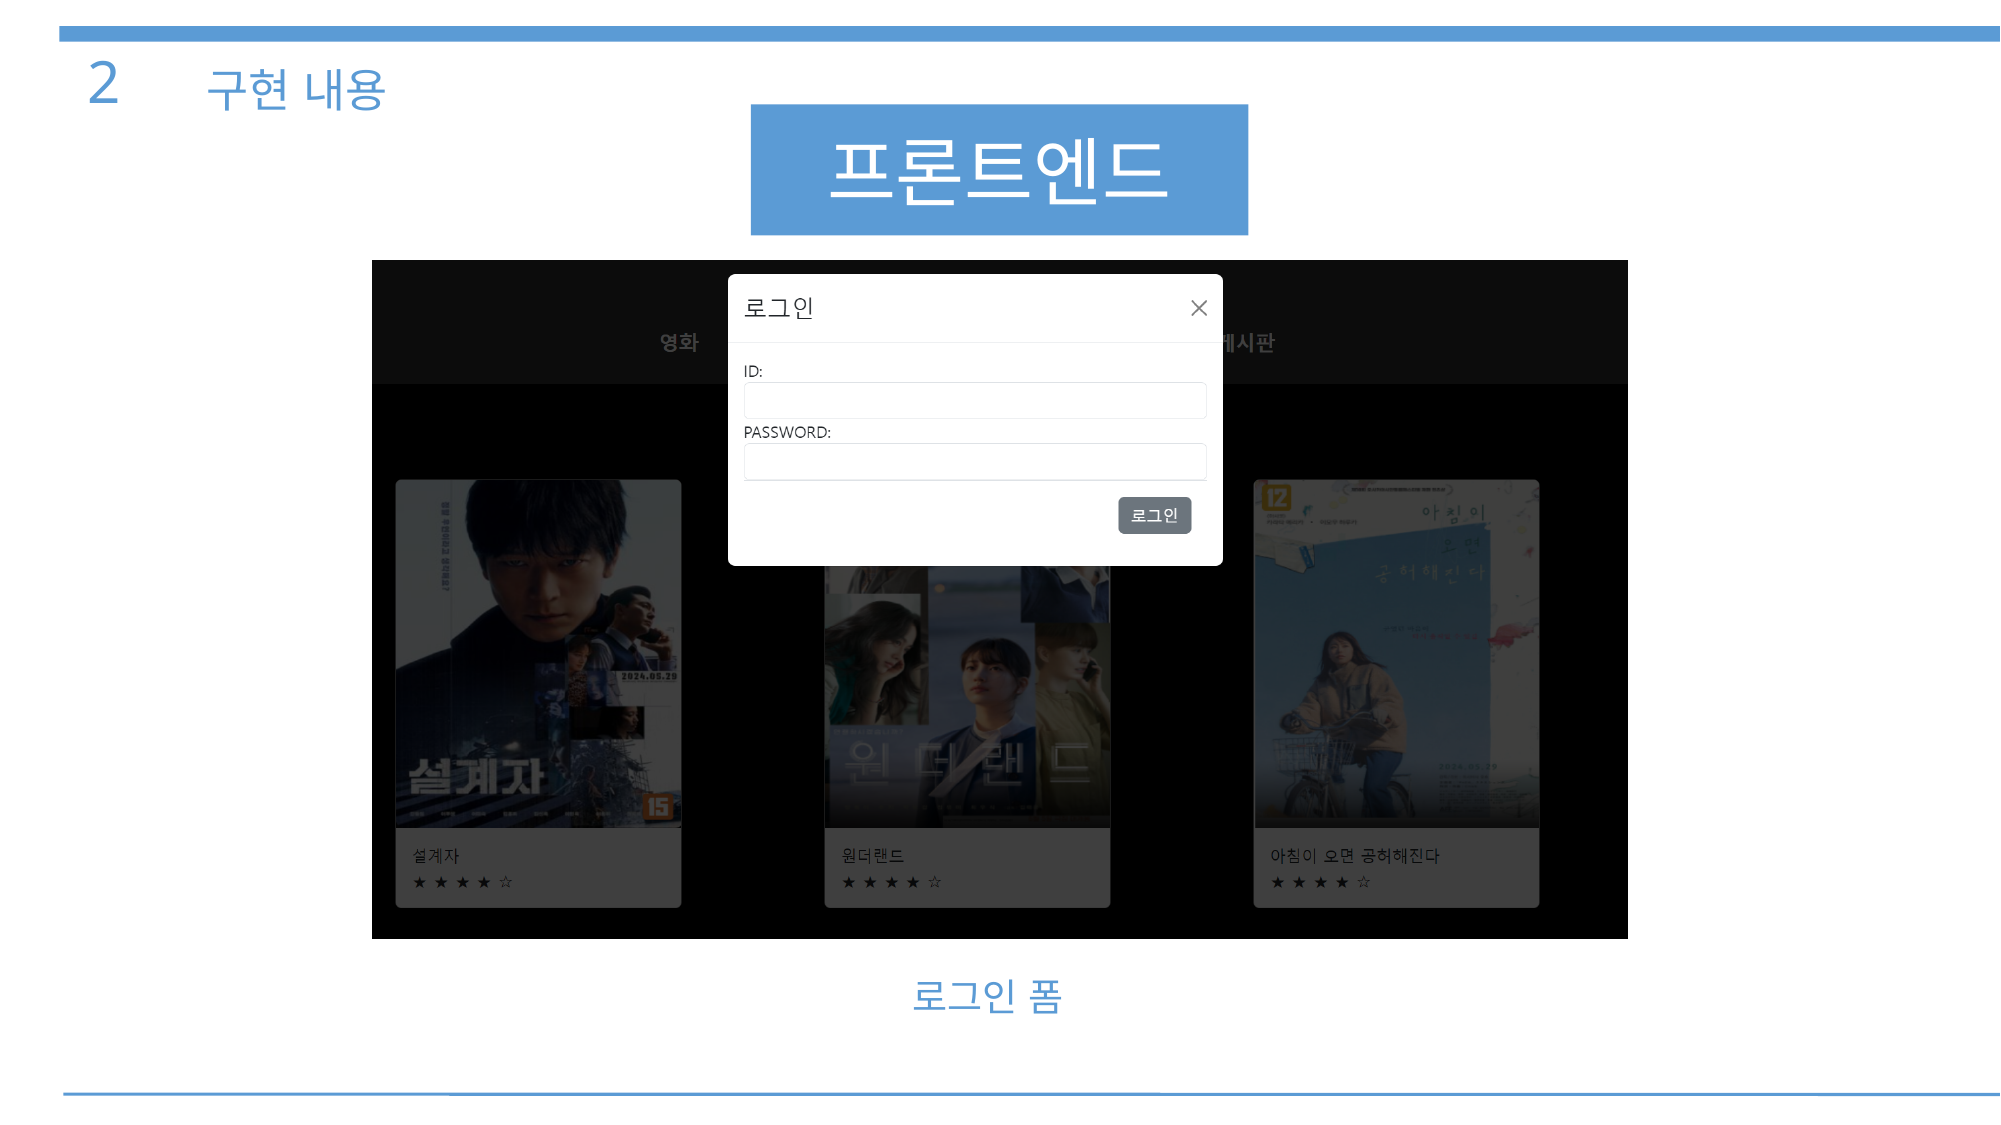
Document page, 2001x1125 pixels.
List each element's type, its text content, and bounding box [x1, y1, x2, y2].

title 구현 내용 [191, 49, 557, 131]
text_box 2 [72, 49, 140, 112]
picture [372, 260, 1628, 939]
text_box 프론트엔드 [750, 103, 1249, 236]
text_box 로그인 폼 [897, 950, 1103, 1042]
text_box [58, 25, 2000, 43]
